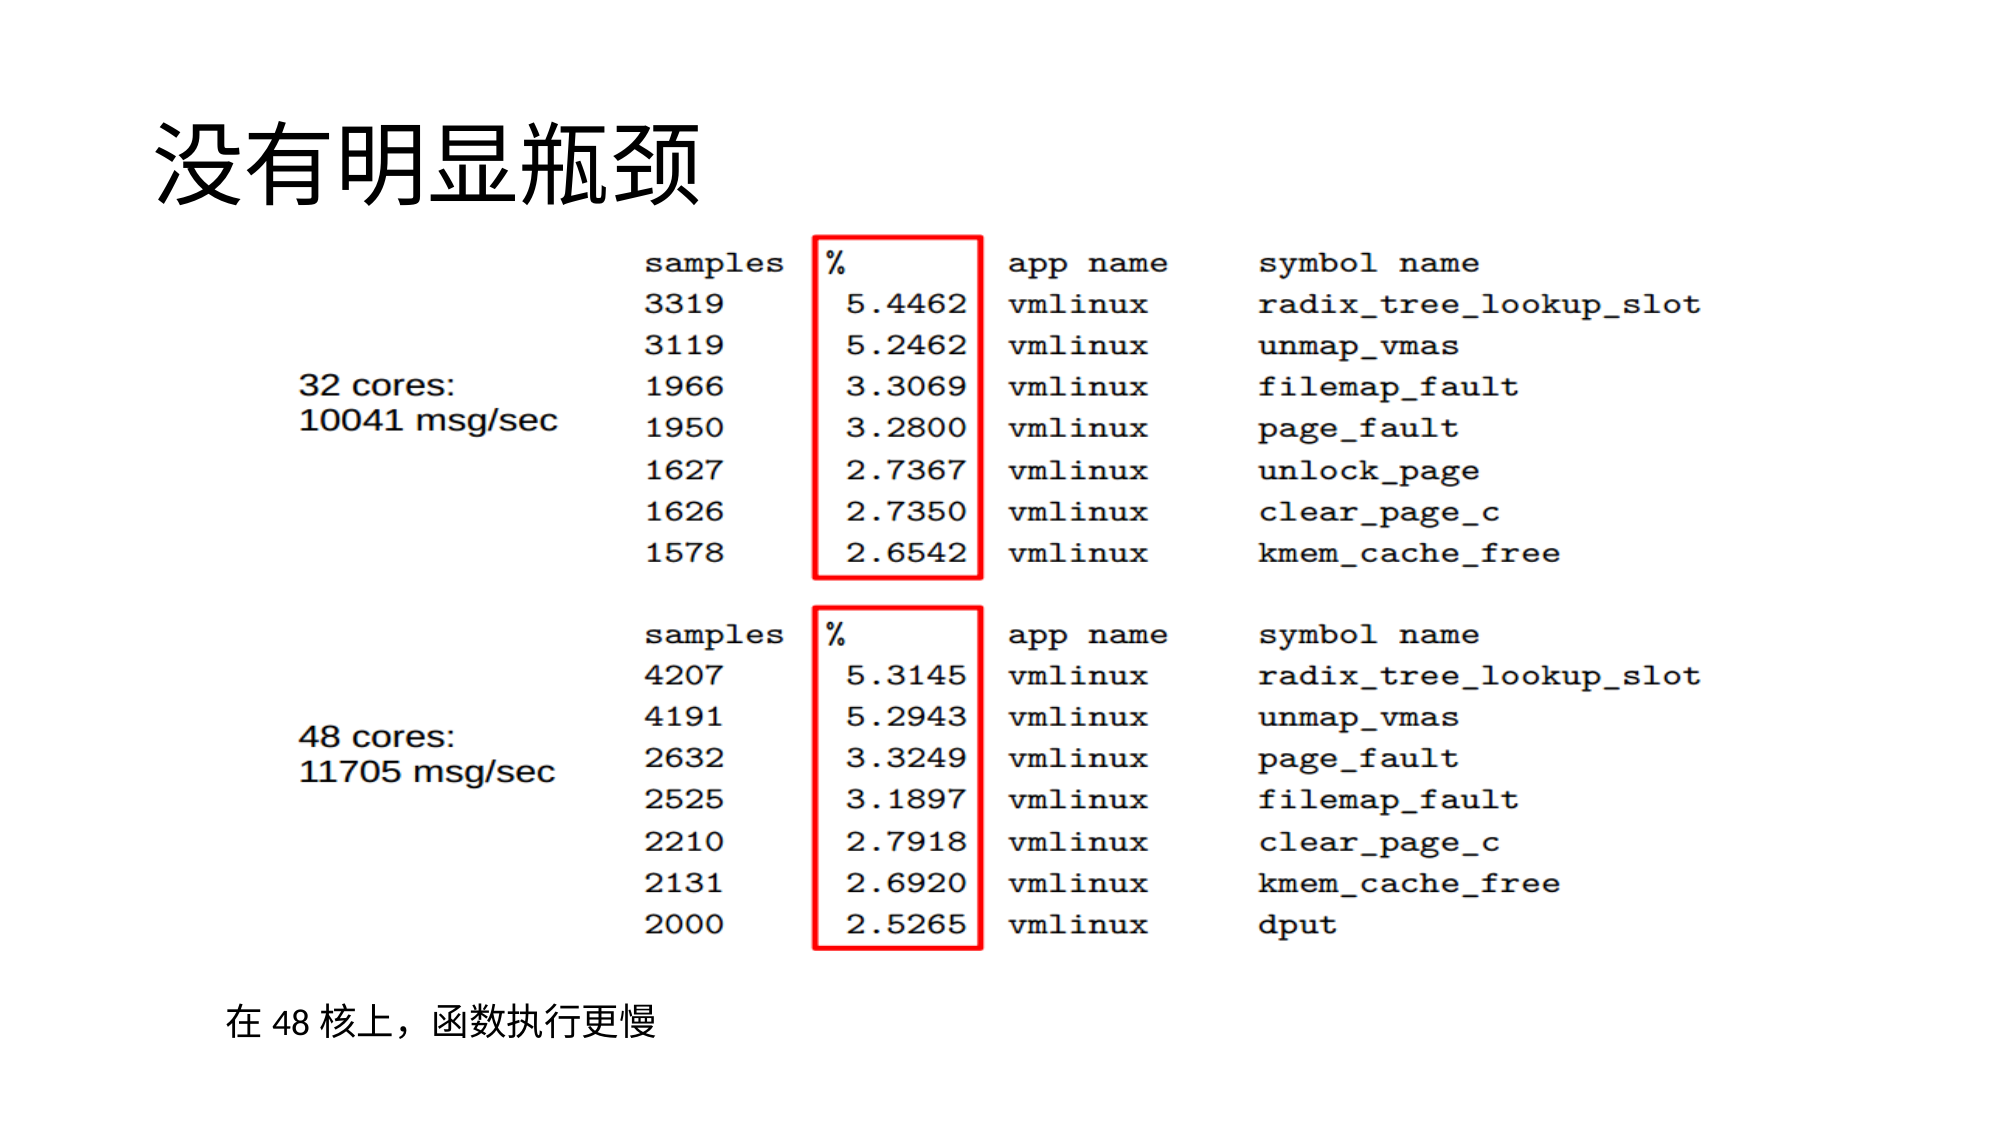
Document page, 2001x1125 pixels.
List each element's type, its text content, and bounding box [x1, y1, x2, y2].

text_box 没有明显瓶颈 [137, 59, 1863, 278]
text_box 在48核上，函数执行更慢 [210, 990, 1161, 1051]
picture [251, 223, 1801, 961]
